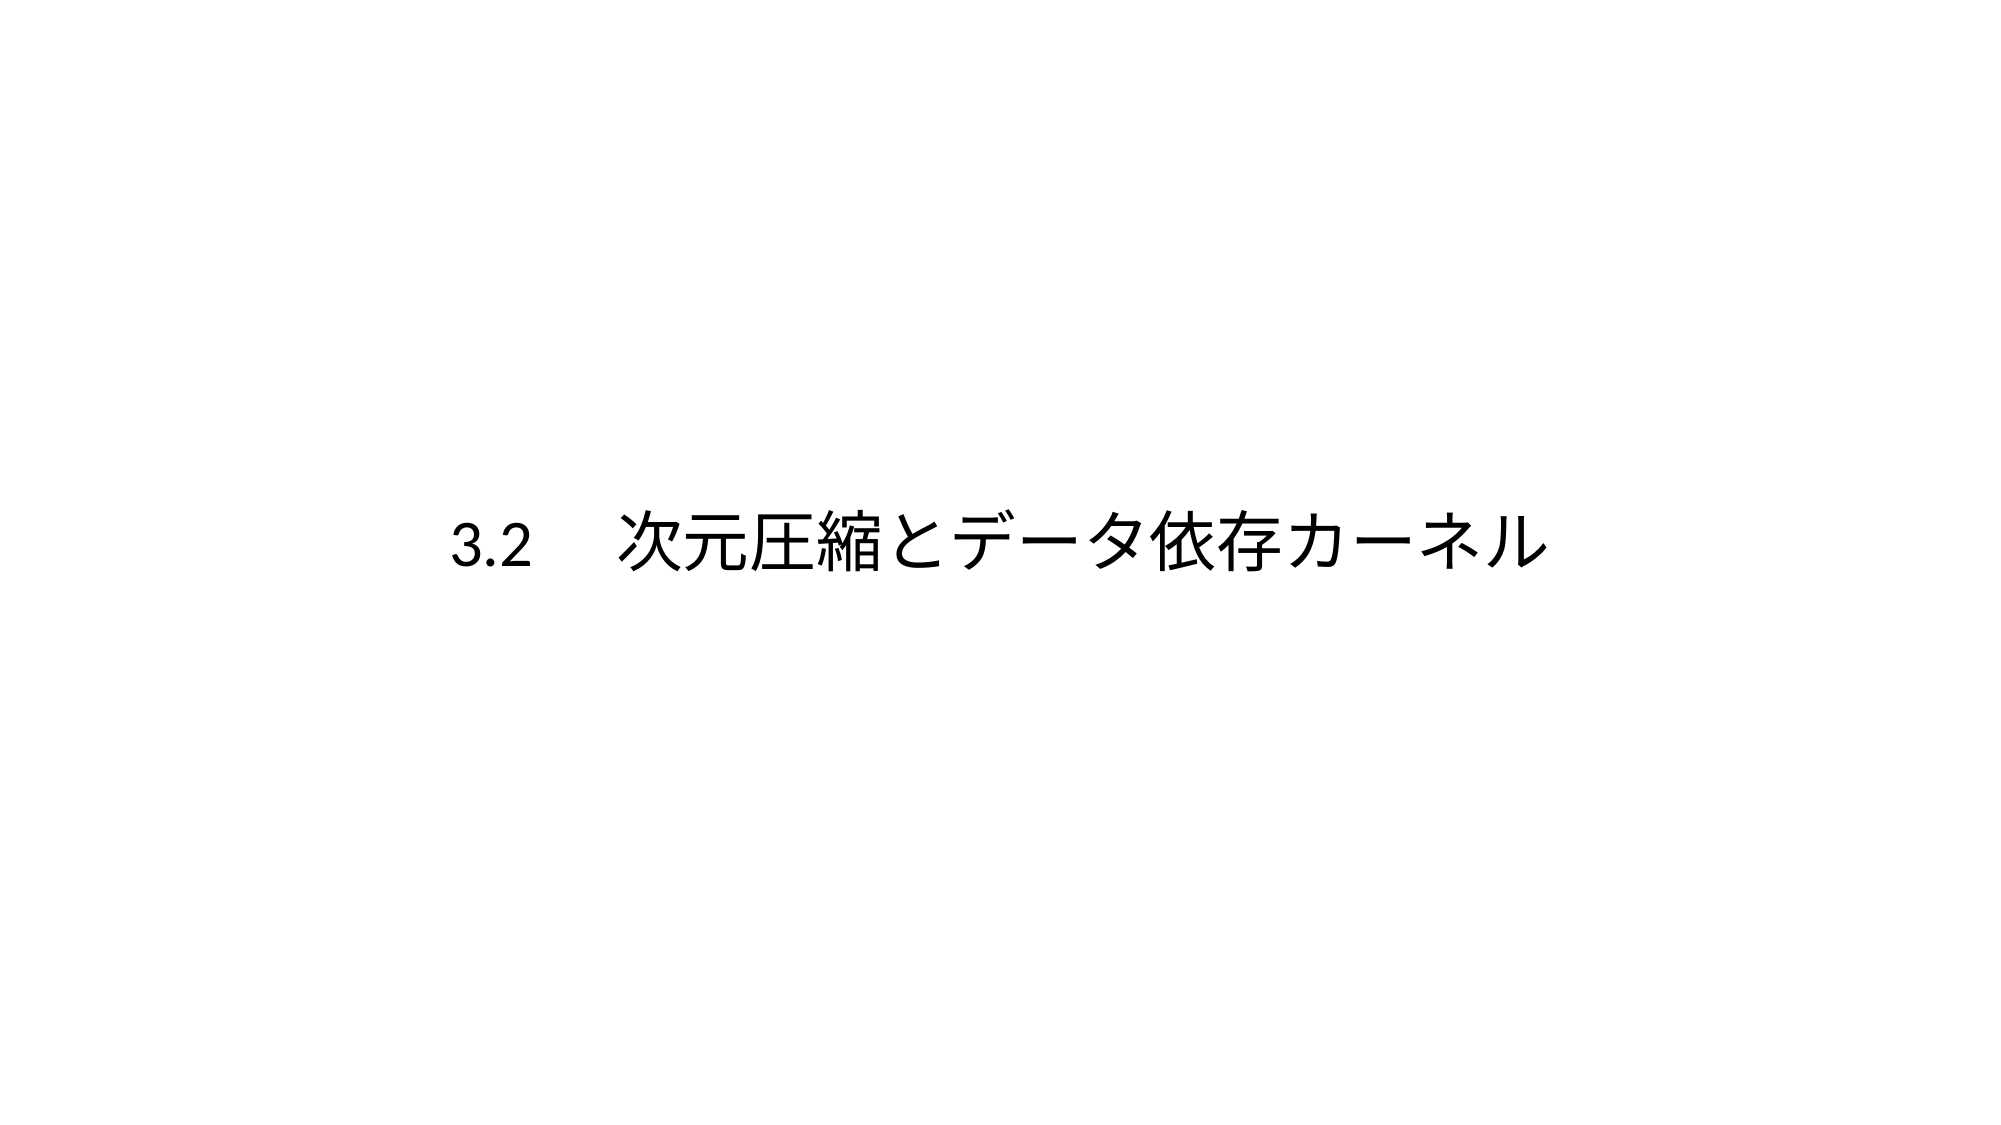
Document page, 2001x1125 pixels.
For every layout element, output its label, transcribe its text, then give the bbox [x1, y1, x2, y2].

text_box 3.2 次元圧縮とデータ依存カーネル [332, 492, 1668, 587]
